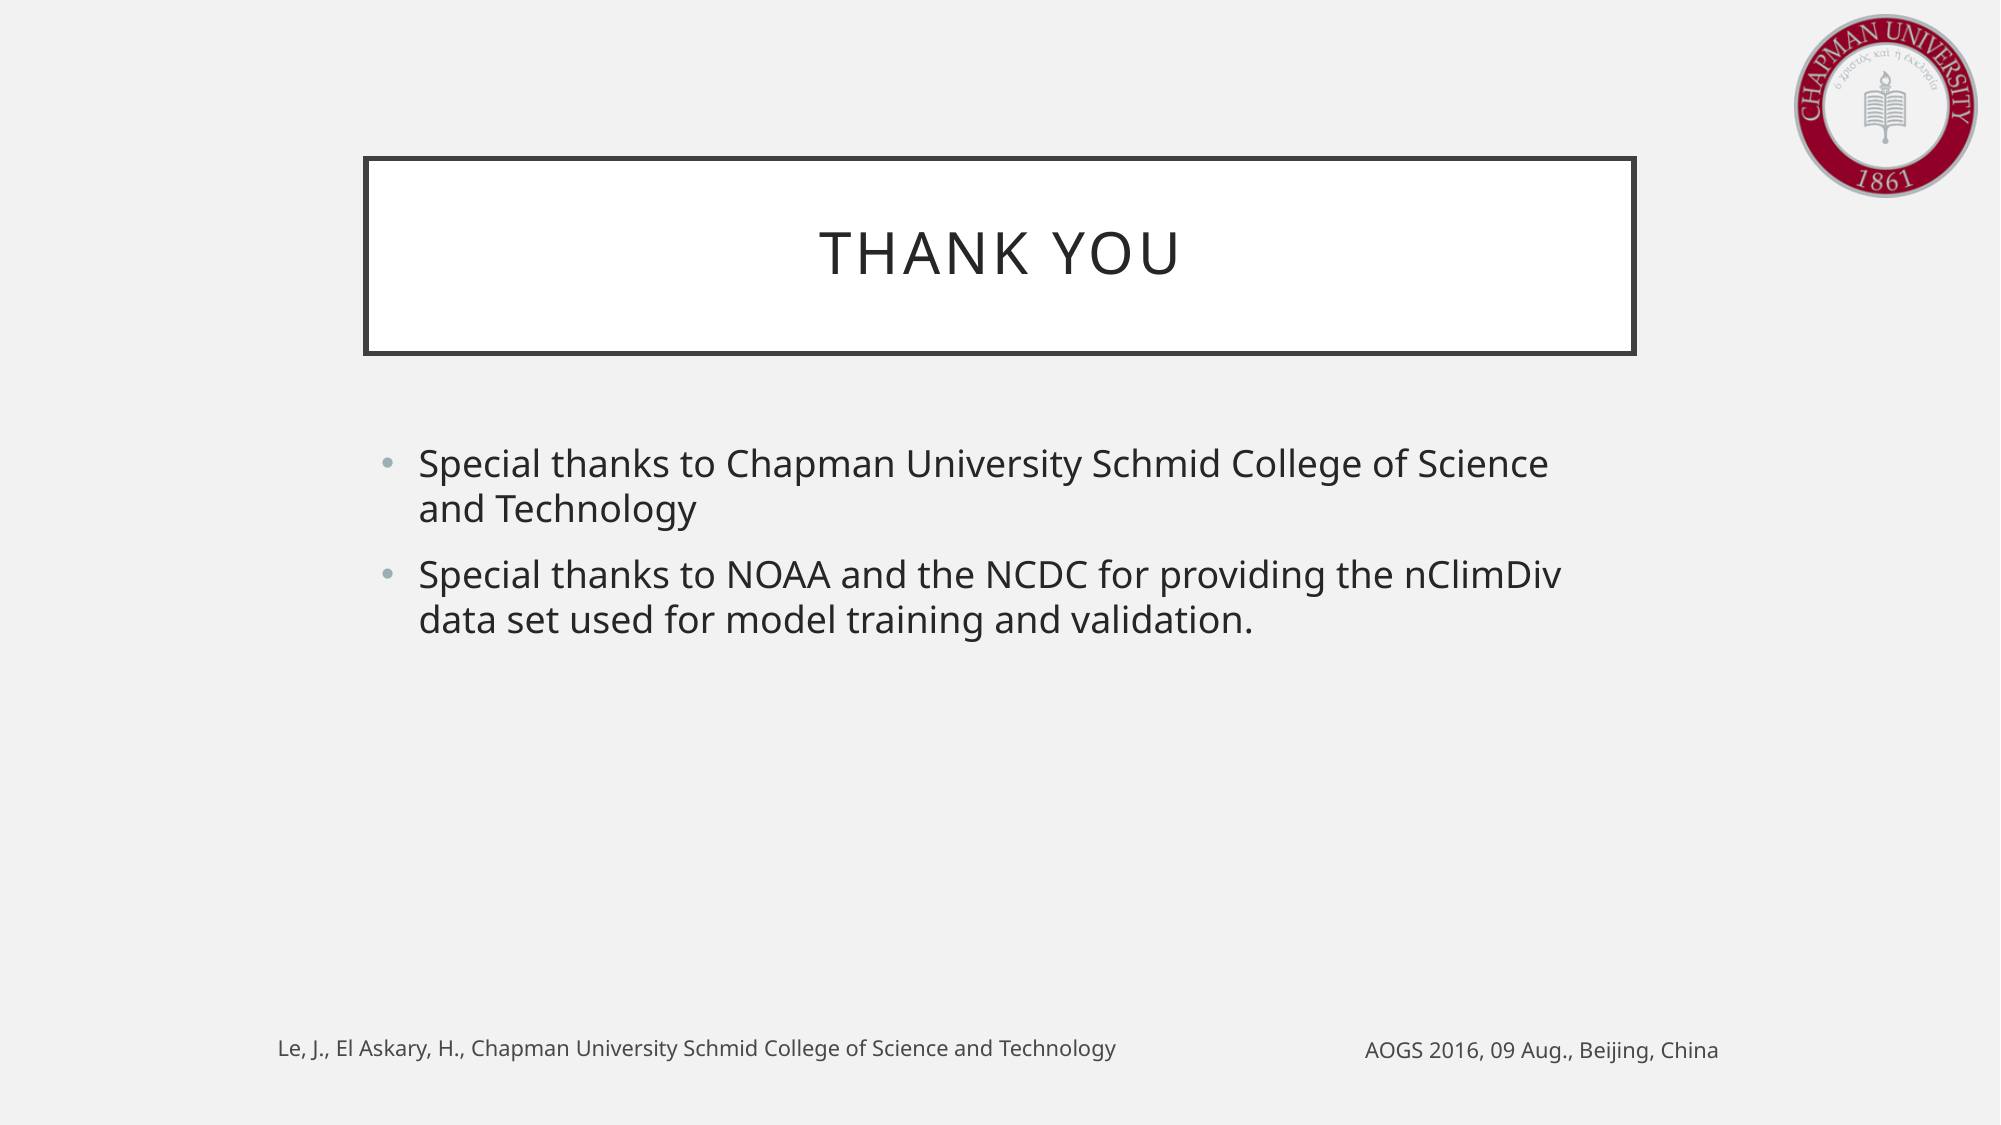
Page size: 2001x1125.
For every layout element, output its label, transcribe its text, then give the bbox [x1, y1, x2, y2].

footer Le, J., El Askary, H., Chapman University Schmid College of Science and Technology [262, 1023, 1231, 1076]
list Special thanks to Chapman University Schmid College of Science and Technology Special thanks to NOAA and the NCDC for providing the nClimDiv data set used for model training and validation. [366, 432, 1634, 942]
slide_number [1283, 1023, 1735, 1077]
picture [1794, 14, 1978, 198]
title Thank you [363, 156, 1637, 356]
